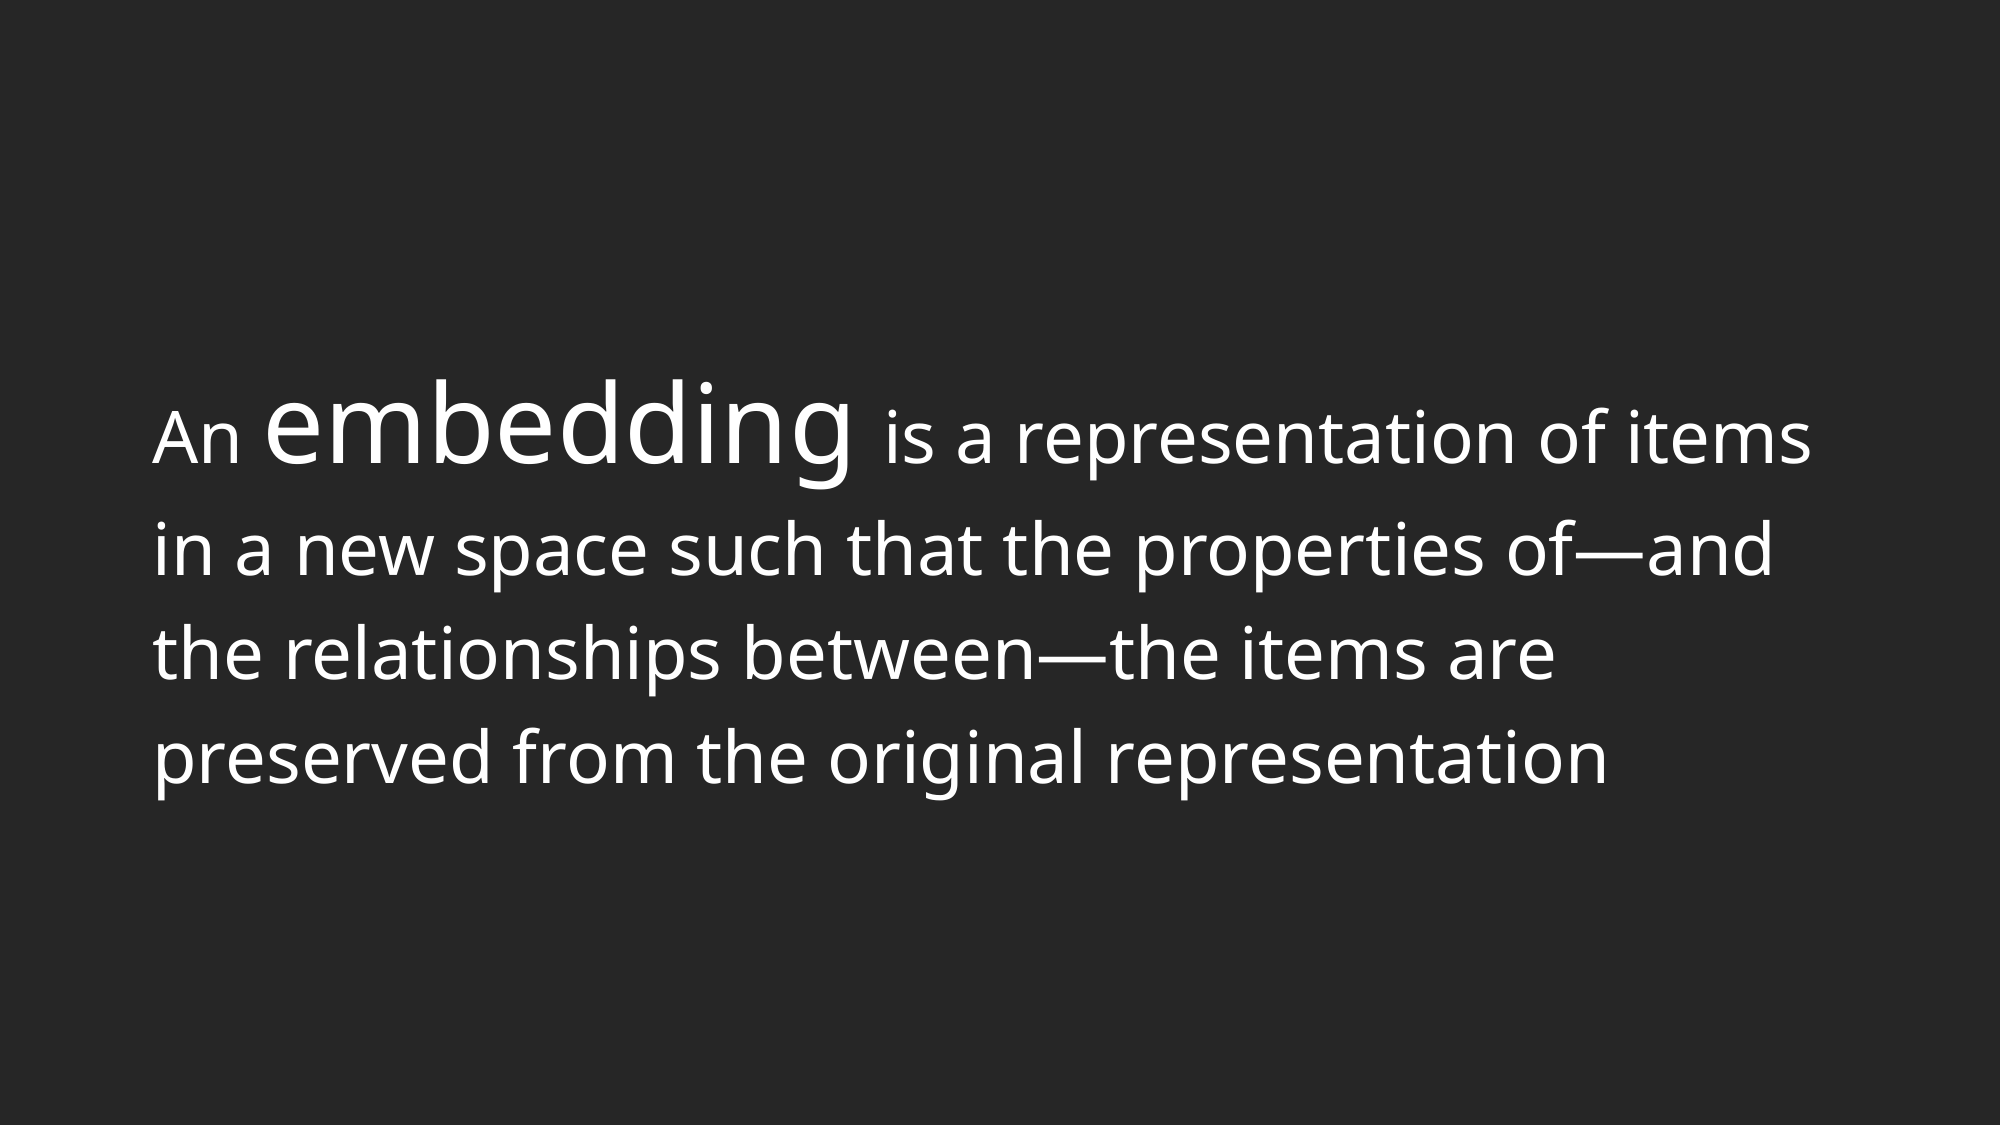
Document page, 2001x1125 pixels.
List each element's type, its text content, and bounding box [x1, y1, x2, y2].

title An embedding is a representation of items in a new space such that the properties of—and the relationships between—the items are preserved from the original representation [137, 281, 1863, 844]
